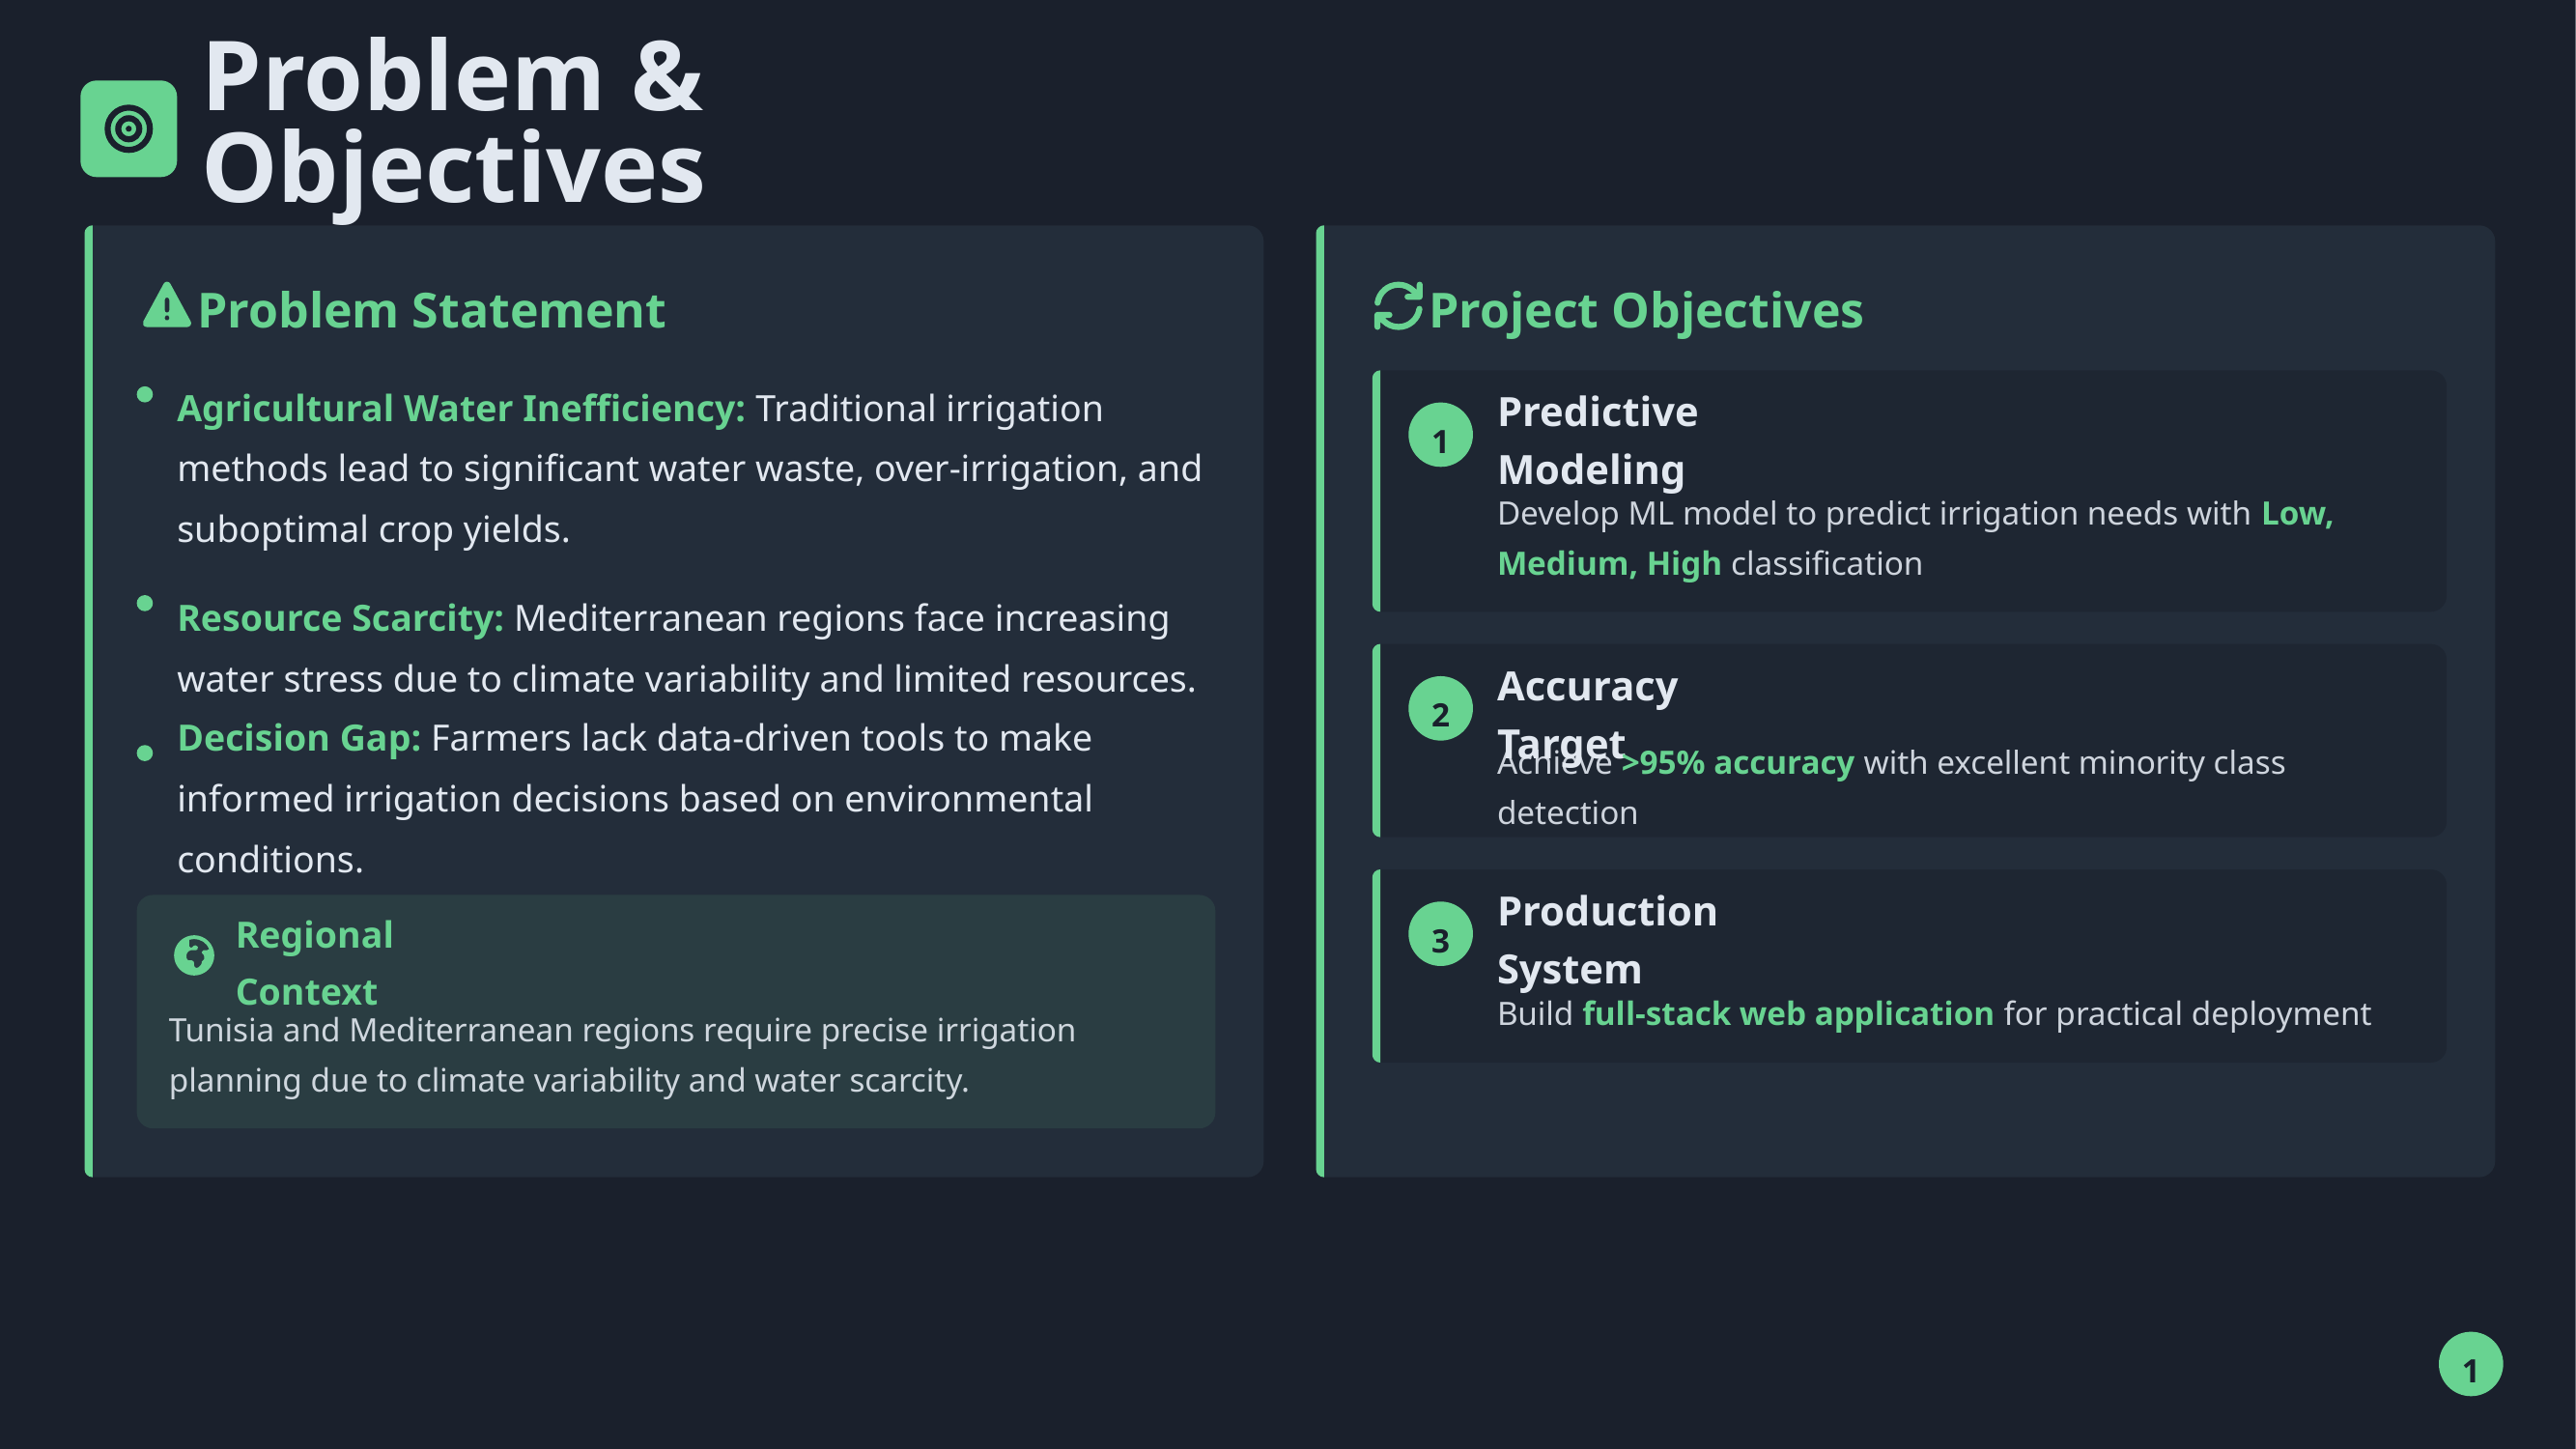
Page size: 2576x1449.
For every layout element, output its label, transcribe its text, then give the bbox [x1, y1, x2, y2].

text_box Agricultural Water Inefficiency: Traditional irrigation methods lead to significant water waste, over-irrigation, and suboptimal crop yields. [177, 370, 1234, 548]
text_box Accuracy Target [1497, 680, 1801, 737]
text_box Problem & Objectives [201, 80, 1170, 178]
text_box 2 [1400, 675, 1482, 741]
text_box [1381, 643, 2448, 838]
text_box Regional Context [235, 926, 520, 984]
text_box [143, 281, 191, 327]
text_box Problem Statement [197, 273, 1240, 338]
text_box [1372, 370, 1381, 612]
text_box [1372, 643, 1381, 838]
text_box Achieve >95% accuracy with excellent minority class detection [1497, 756, 2431, 806]
text_box [1374, 281, 1423, 306]
text_box Project Objectives [1429, 273, 2472, 338]
text_box Build full-stack web application for practical deployment [1497, 981, 2431, 1031]
text_box [136, 745, 154, 761]
text_box 3 [1400, 901, 1482, 966]
text_box [1372, 869, 1381, 1064]
text_box Decision Gap: Farmers lack data-driven tools to make informed irrigation decisions based on environmental conditions. [177, 728, 1234, 848]
text_box 1 [1400, 402, 1482, 468]
text_box [136, 385, 154, 403]
text_box [136, 895, 1216, 1129]
text_box Predictive Modeling [1497, 406, 1862, 464]
text_box [1373, 305, 1423, 330]
text_box [1316, 225, 1324, 1178]
text_box [104, 104, 154, 154]
text_box [136, 595, 154, 611]
text_box [1324, 225, 2496, 1178]
text_box Resource Scarcity: Mediterranean regions face increasing water stress due to climate variability and limited resources. [177, 579, 1234, 698]
text_box Production System [1497, 905, 1846, 962]
text_box [80, 80, 178, 178]
text_box [93, 225, 1264, 1178]
text_box Tunisia and Mediterranean regions require precise irrigation planning due to climate variability and water scarcity. [168, 999, 1200, 1096]
text_box Develop ML model to predict irrigation needs with Low, Medium, High classification [1497, 482, 2431, 580]
text_box [1381, 370, 2448, 612]
text_box 1 [2430, 1331, 2511, 1397]
text_box [174, 935, 214, 976]
text_box [1381, 869, 2448, 1064]
text_box [84, 225, 93, 1178]
